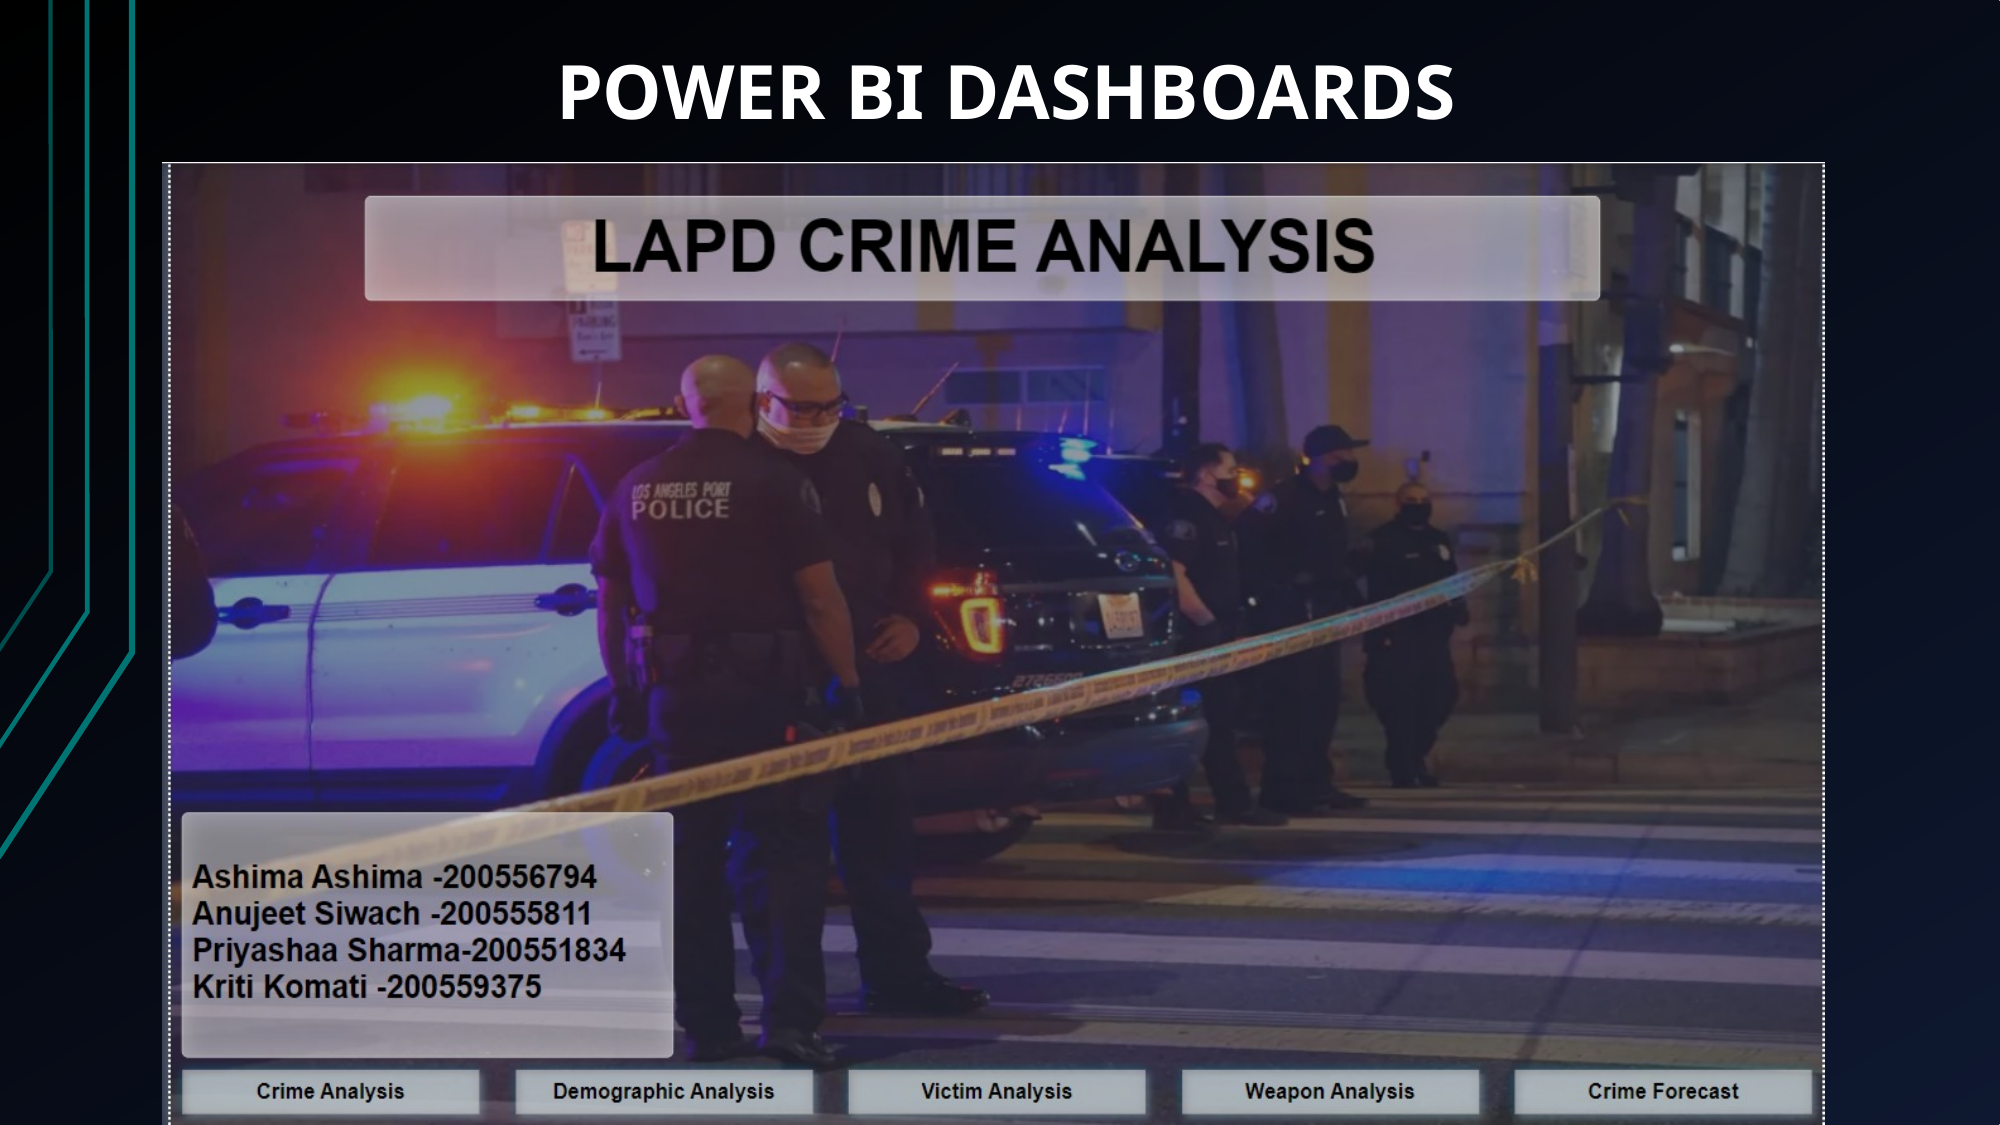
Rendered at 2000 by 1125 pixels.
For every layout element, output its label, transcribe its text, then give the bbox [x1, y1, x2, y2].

text_box POWER BI DASHBOARDS [224, 37, 1788, 143]
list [161, 162, 1825, 1125]
